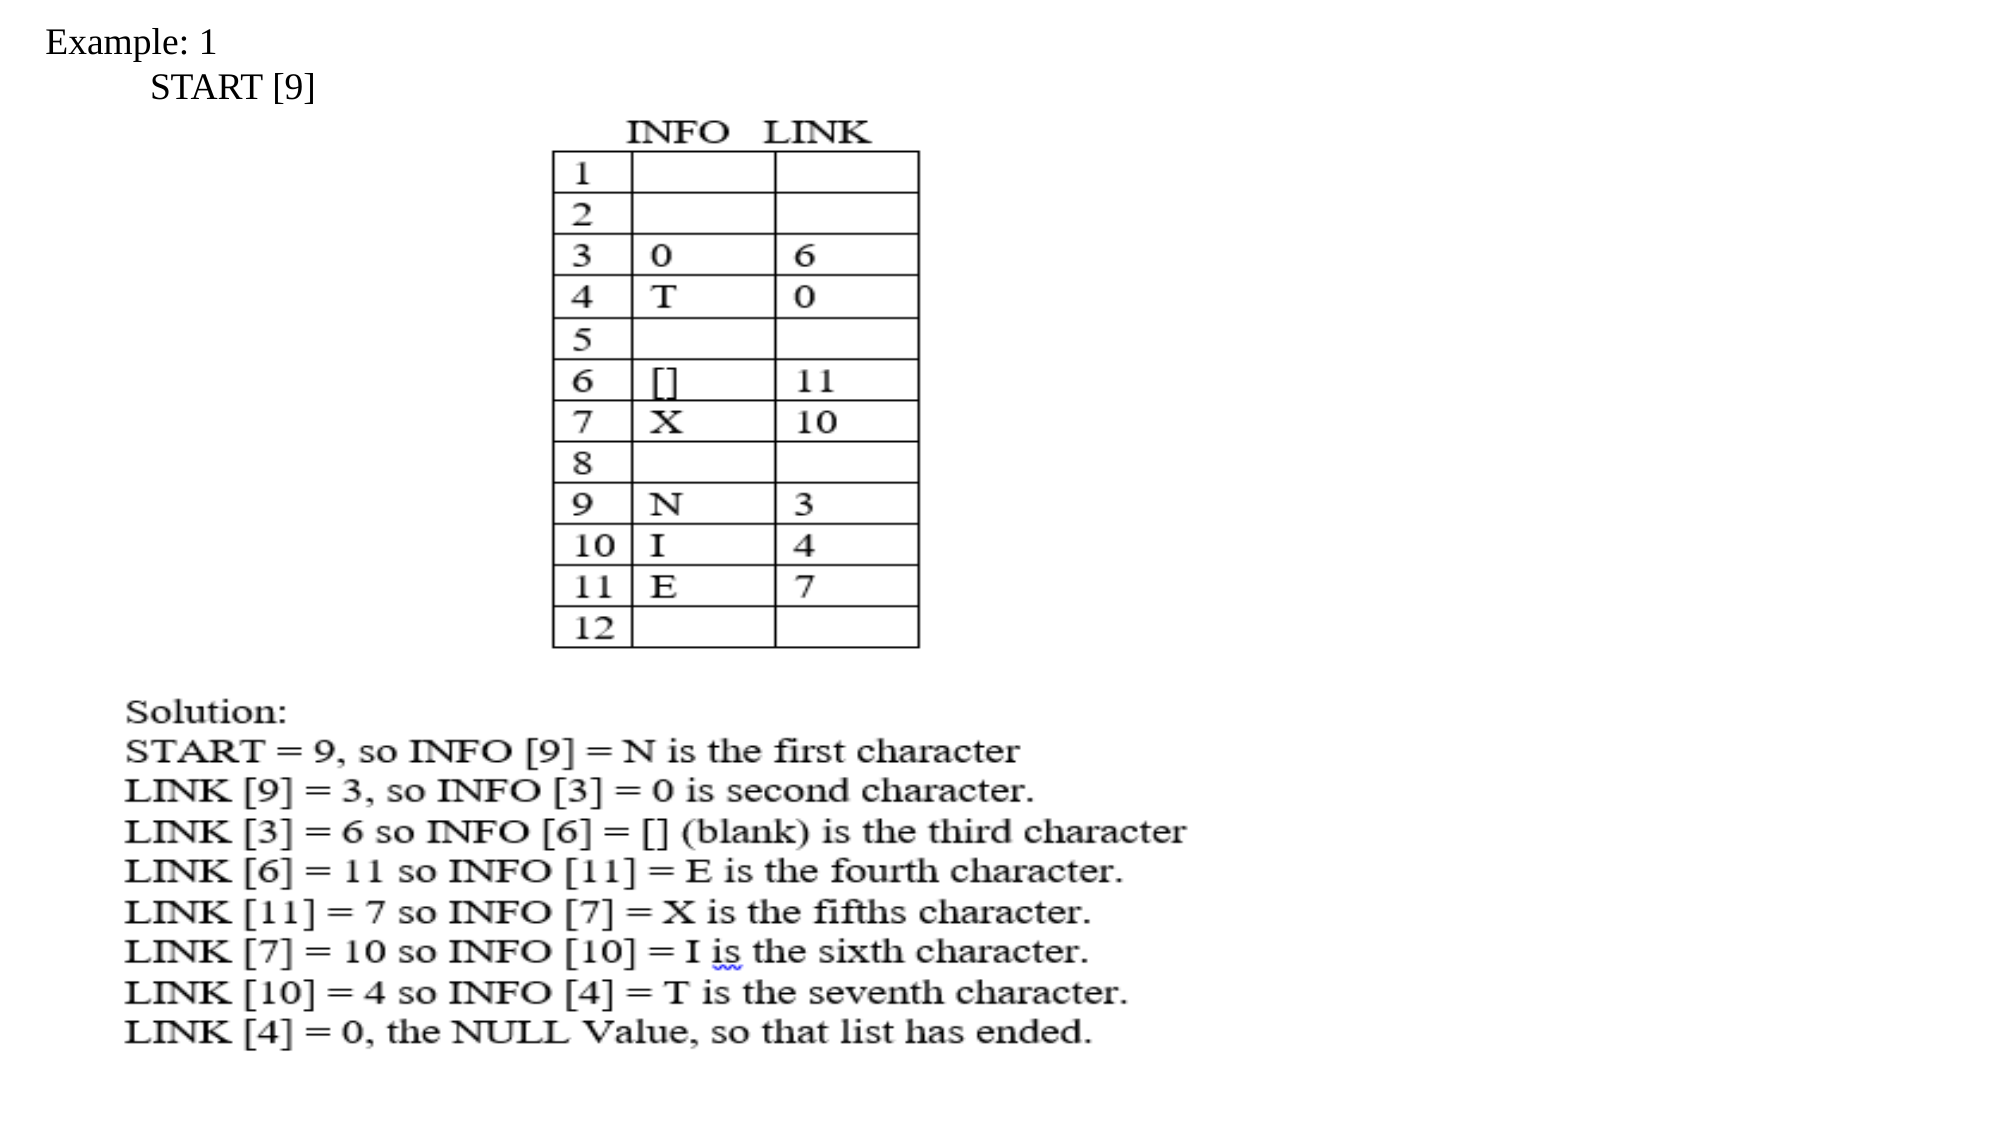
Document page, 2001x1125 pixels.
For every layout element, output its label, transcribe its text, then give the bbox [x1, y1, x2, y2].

picture [83, 116, 1368, 1063]
text_box Example: 1 START [9] [30, 10, 1031, 115]
